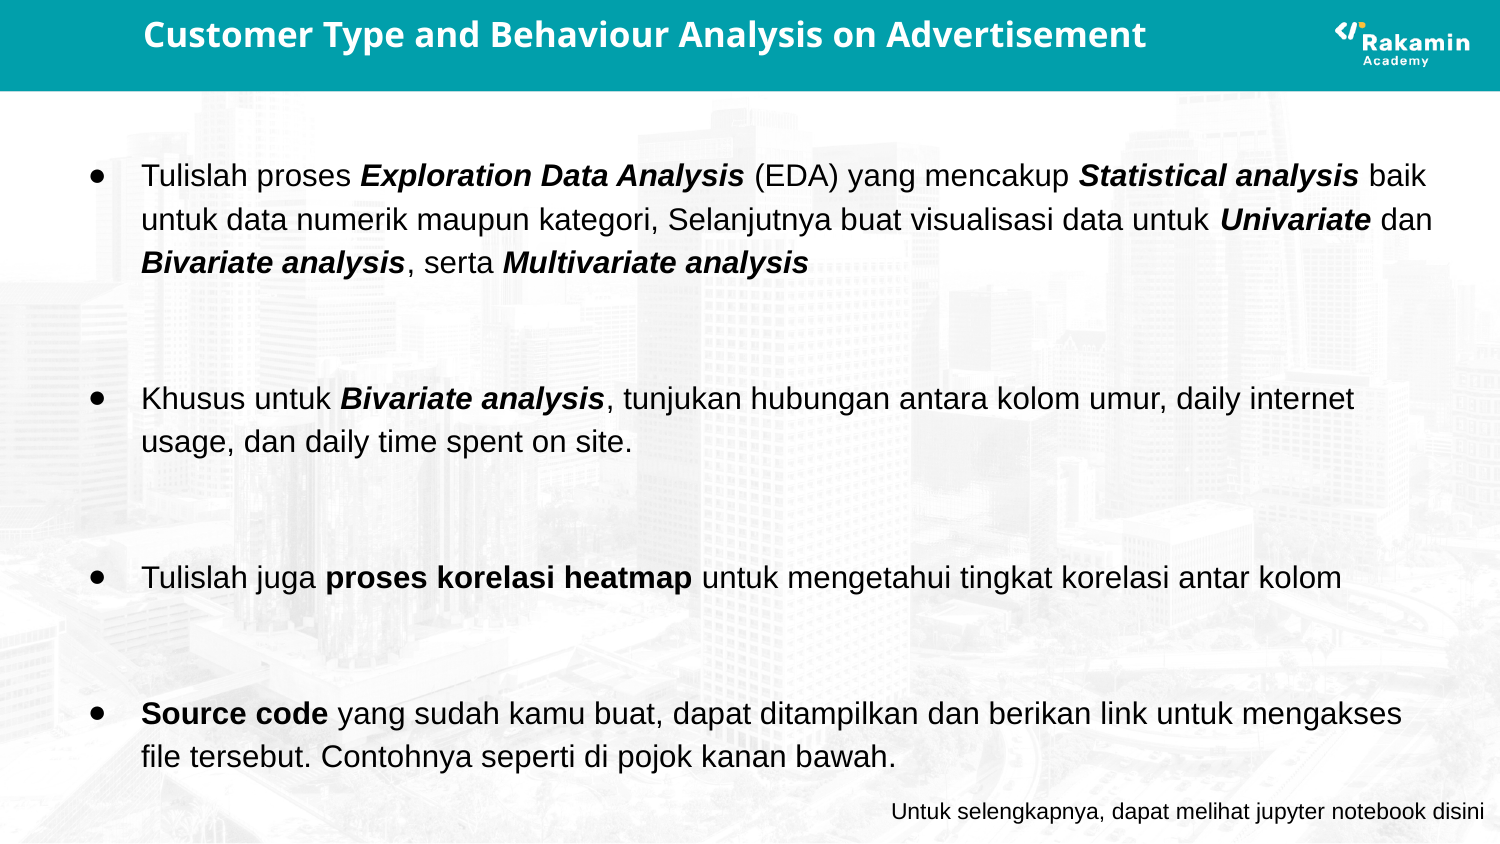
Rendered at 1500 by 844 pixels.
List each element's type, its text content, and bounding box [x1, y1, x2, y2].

picture [0, 0, 1500, 844]
list Tulislah proses Exploration Data Analysis (EDA) yang mencakup Statistical analysis baik untuk data numerik maupun kategori, Selanjutnya buat visualisasi data untuk Univariate dan Bivariate analysis, serta Multivariate analysis Khusus untuk Bivariate analysis, tunjukan hubungan antara kolom umur, daily internet usage, dan daily time spent on site. Tulislah juga proses korelasi heatmap untuk mengetahui tingkat korelasi antar kolom Source code yang sudah kamu buat, dapat ditampilkan dan berikan link untuk mengakses file tersebut. Contohnya seperti di pojok kanan bawah. [51, 135, 1449, 808]
text_box Untuk selengkapnya, dapat melihat jupyter notebook disini [763, 782, 1500, 838]
title Customer Type and Behaviour Analysis on Advertisement [0, 0, 1291, 92]
